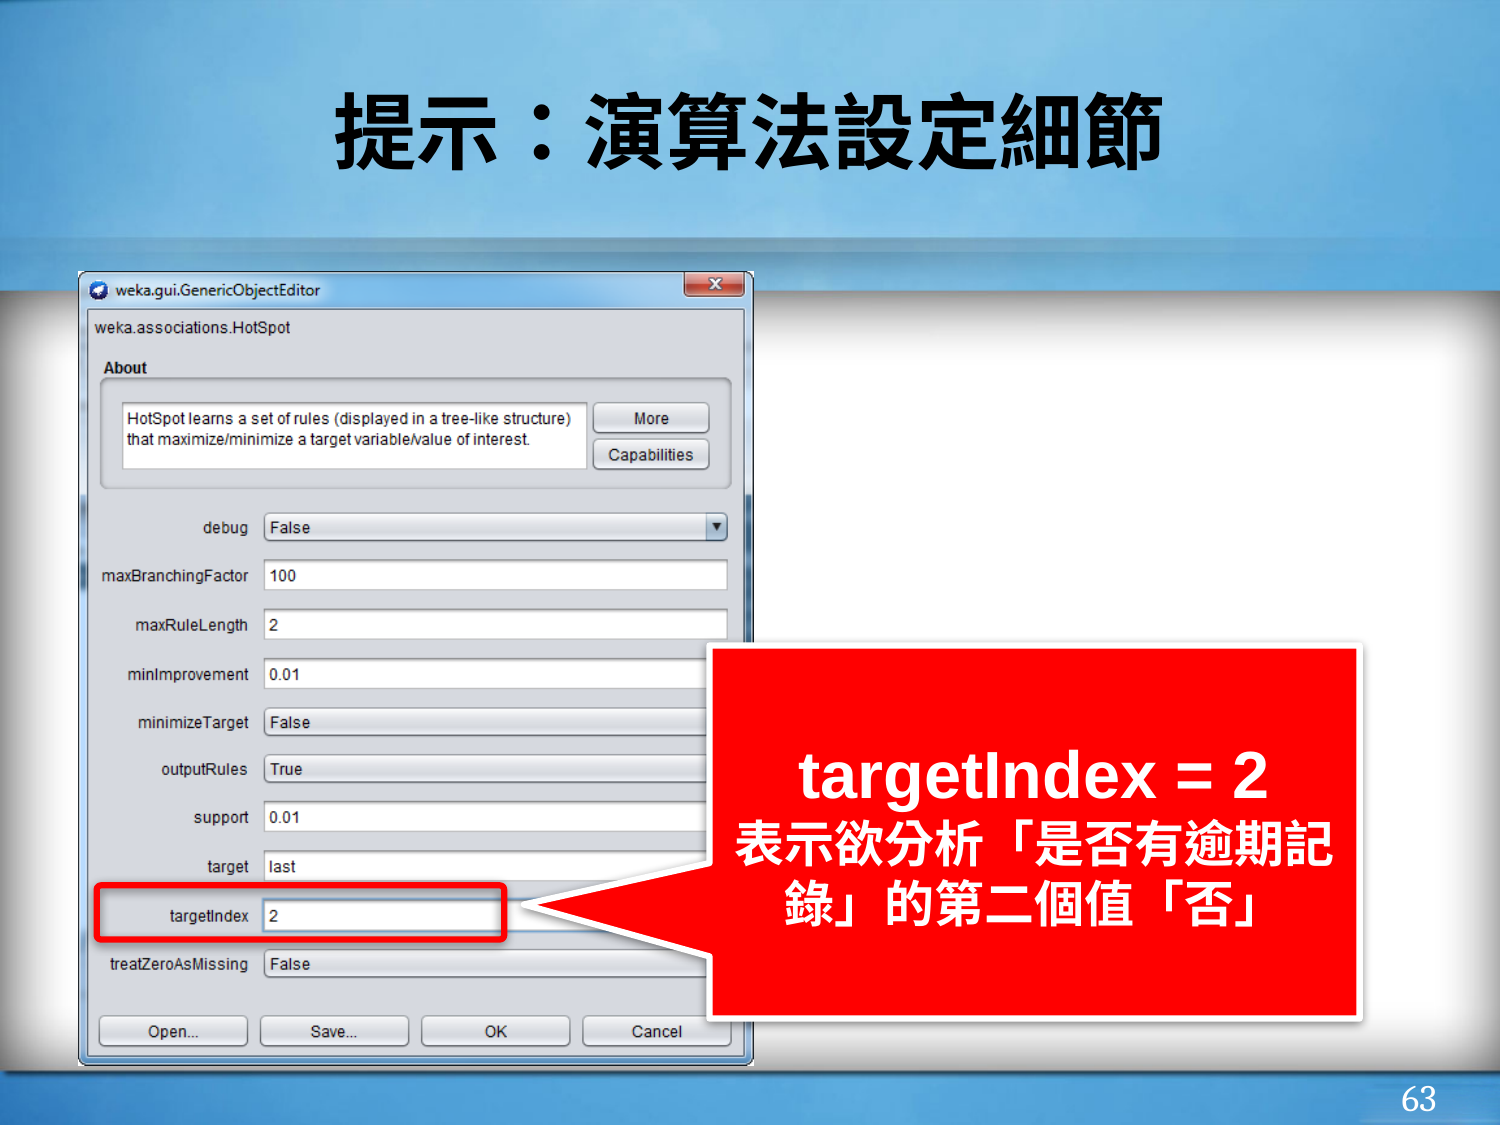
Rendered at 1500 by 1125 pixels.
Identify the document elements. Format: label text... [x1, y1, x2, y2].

text_box targetIndex = 2 表示欲分析「是否有逾期記錄」的第二個值「否」 [757, 645, 1360, 1019]
picture [0, 0, 1500, 1125]
slide_number ‹#› [1350, 1074, 1488, 1118]
title 提示：演算法設定細節 [78, 27, 1422, 232]
